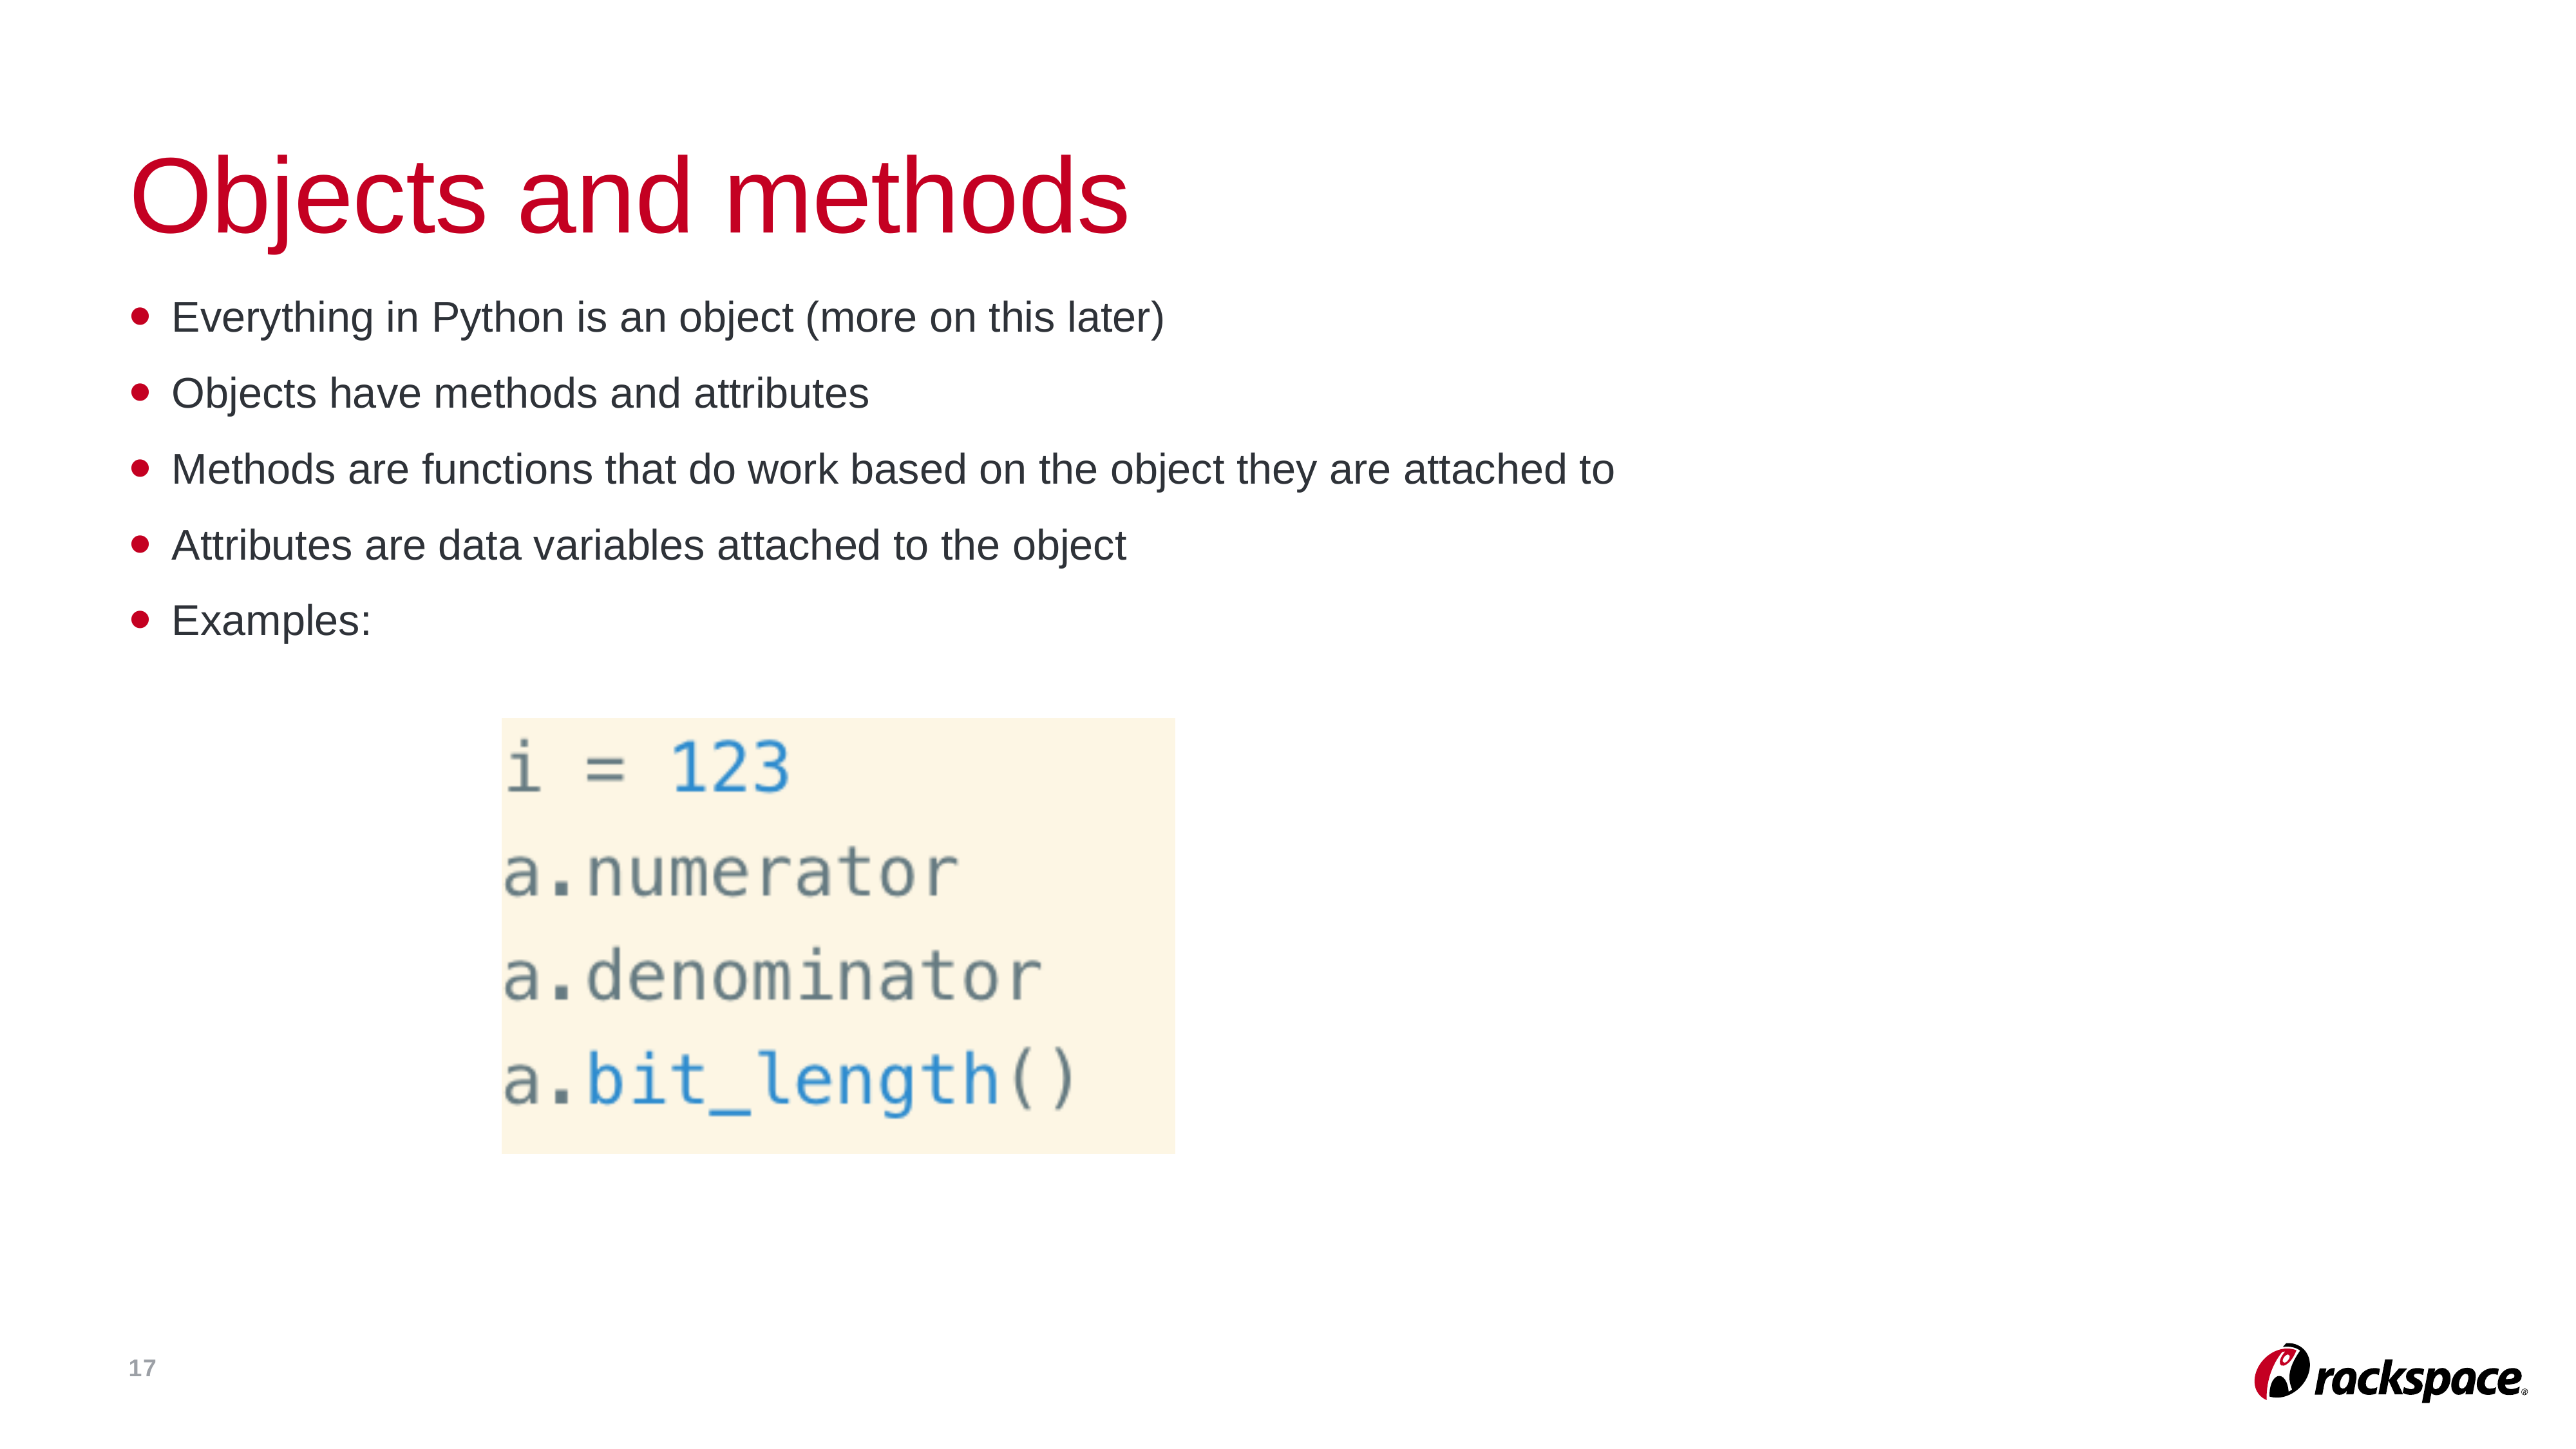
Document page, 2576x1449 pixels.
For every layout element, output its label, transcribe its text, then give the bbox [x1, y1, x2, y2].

slide_number 17 [128, 1351, 163, 1382]
list Everything in Python is an object (more on this later) Objects have methods and attributes Methods are functions that do work based on the object they are attached to Attributes are data variables attached to the object Examples: [128, 294, 2448, 1280]
title Objects and methods [128, 15, 2448, 257]
picture [502, 718, 1175, 1154]
